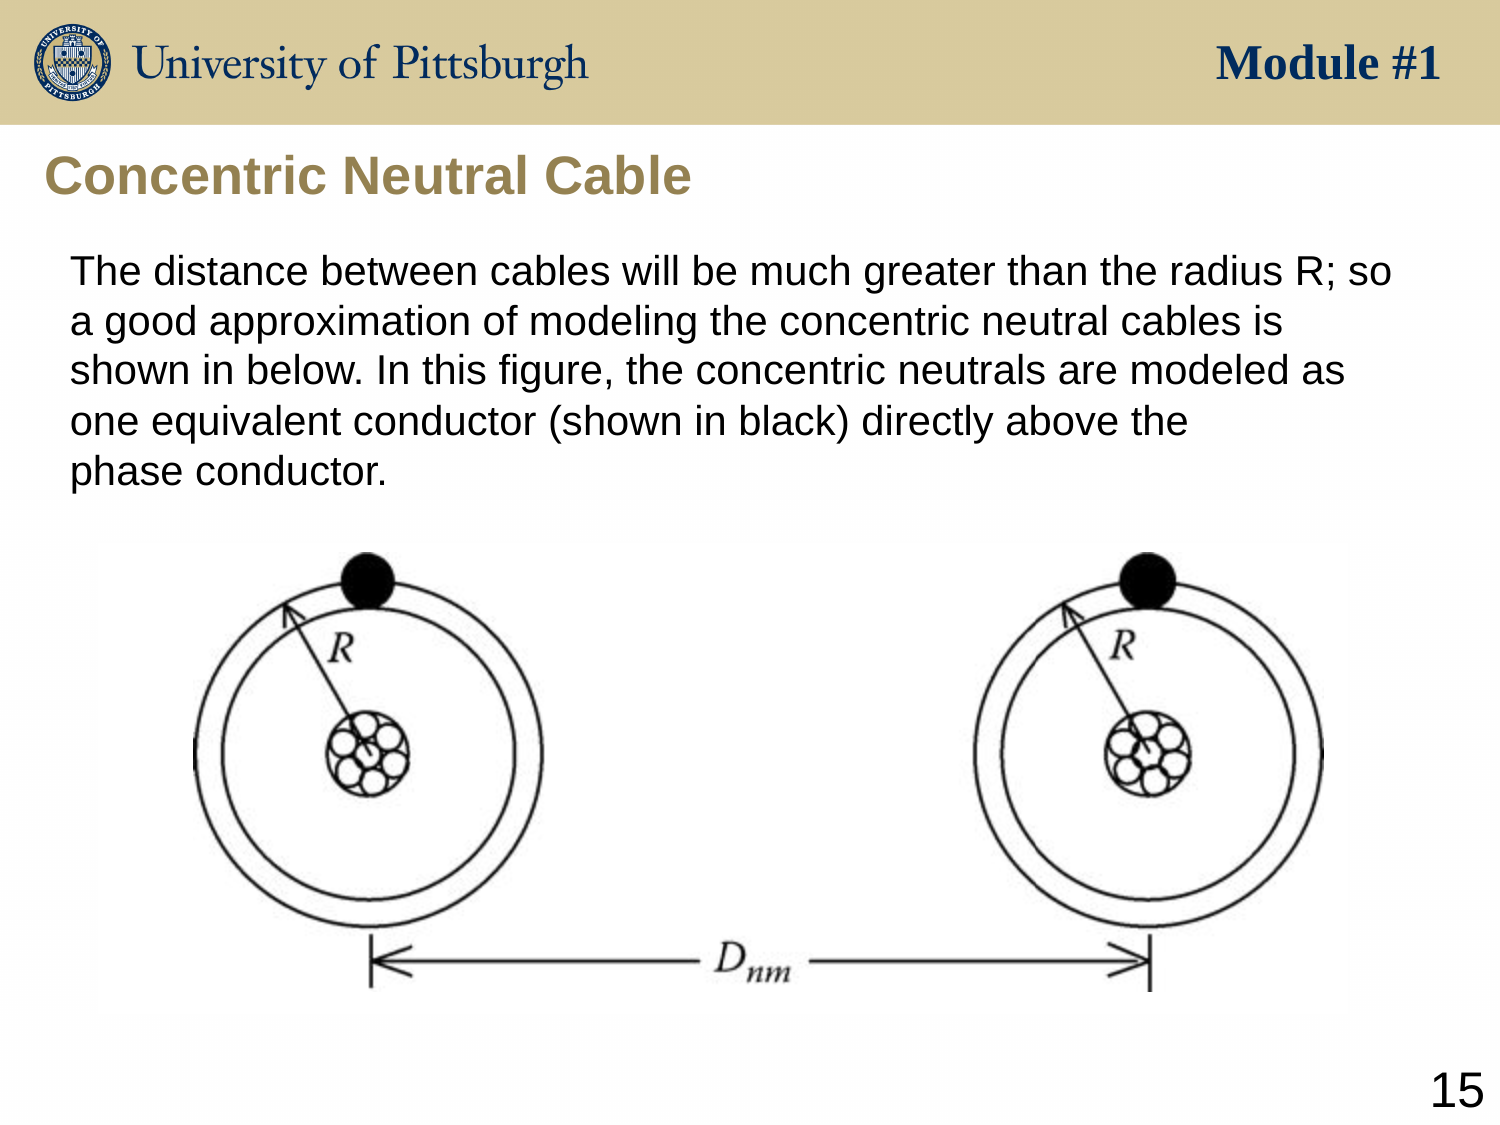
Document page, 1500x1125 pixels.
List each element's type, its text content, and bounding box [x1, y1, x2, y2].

title Concentric Neutral Cable [29, 125, 1500, 221]
text_box The distance between cables will be much greater than the radius R; so a good approximation of modeling the concentric neutral cables is shown in below. In this figure, the concentric neutrals are modeled as one equivalent conductor (shown in black) directly above the phase conductor. [55, 235, 1418, 661]
slide_number 15 [1362, 1050, 1500, 1125]
text_box Module #1 [604, 22, 1457, 97]
picture [0, 1, 1500, 1125]
